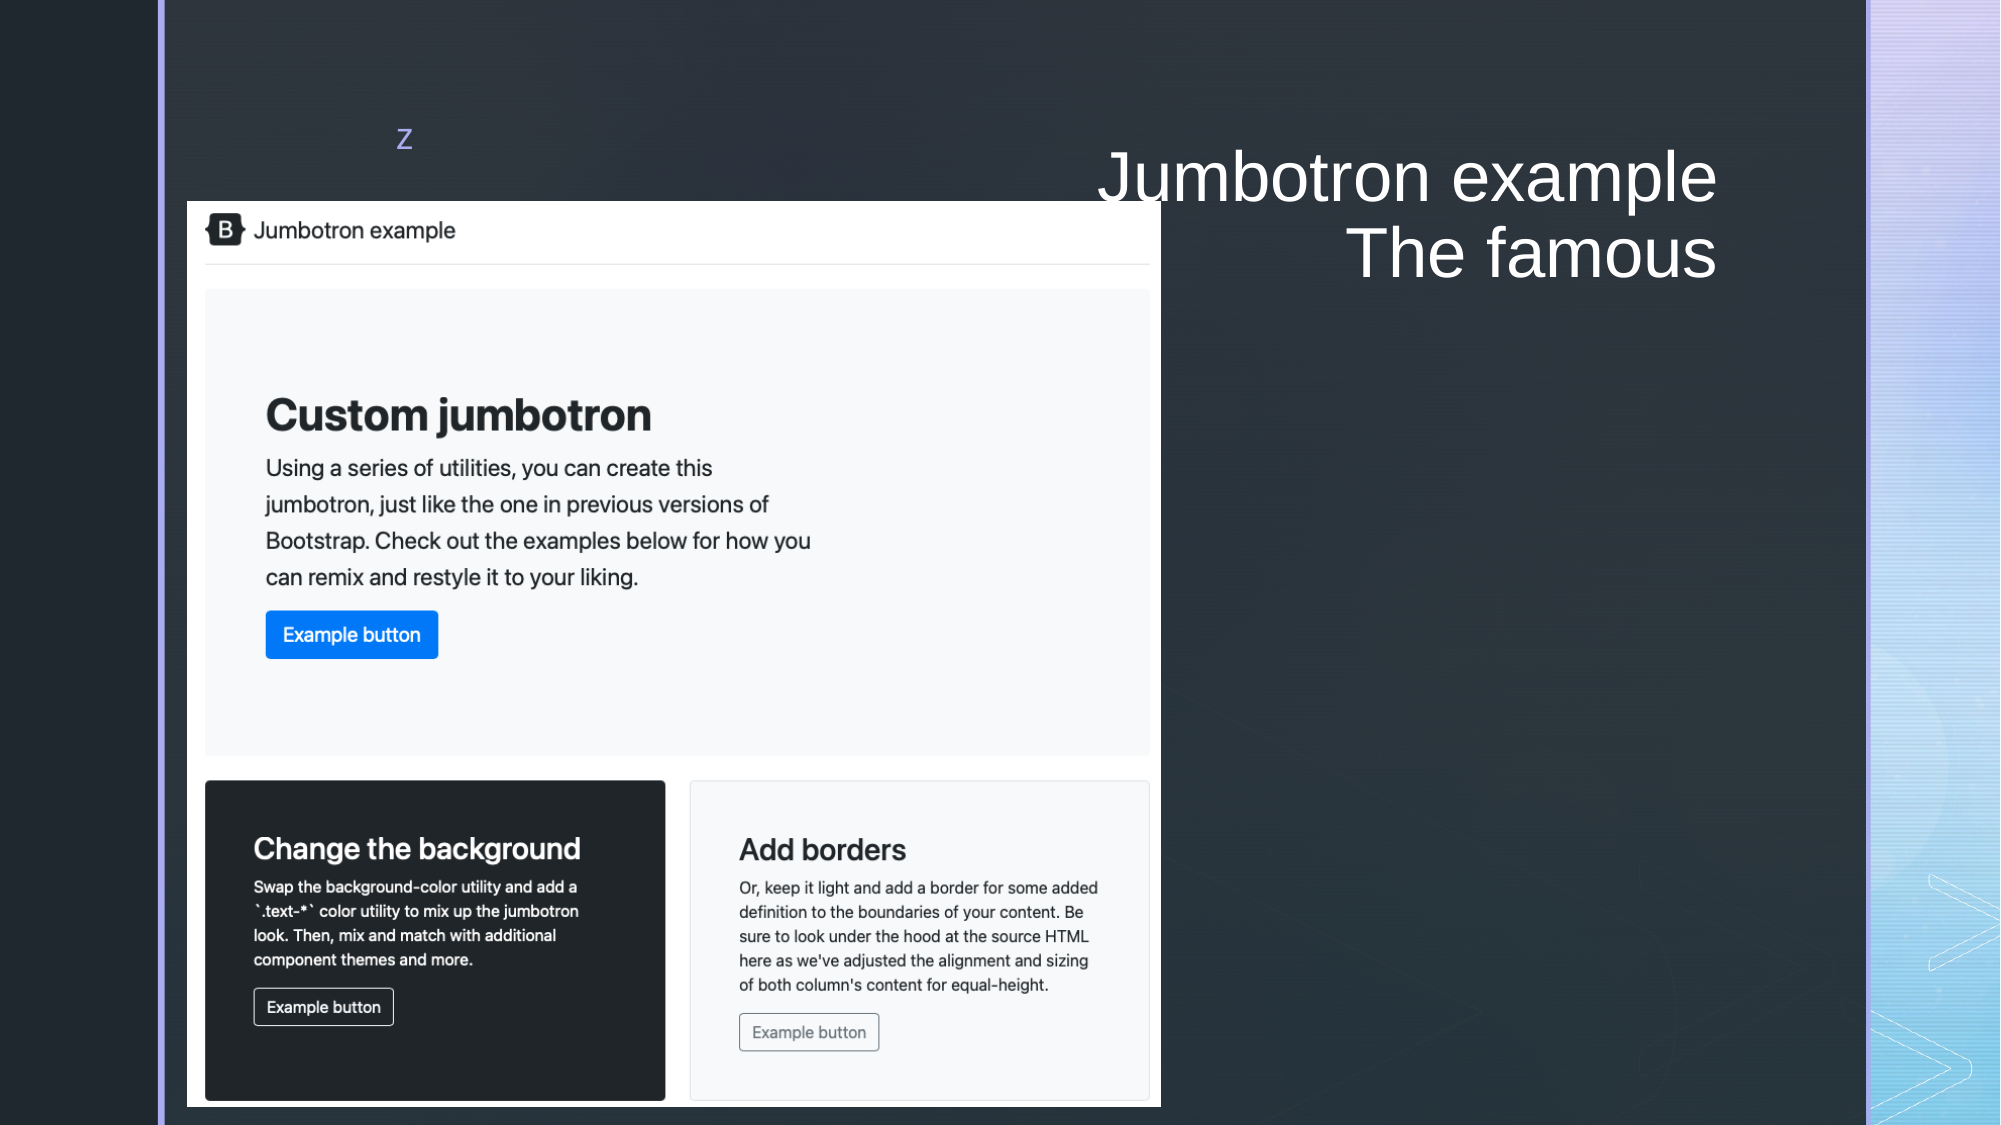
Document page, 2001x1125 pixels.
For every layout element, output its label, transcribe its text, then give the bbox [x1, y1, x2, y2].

picture [187, 201, 1161, 1107]
picture [1871, 0, 2001, 1125]
title Jumbotron example The famous [428, 132, 1734, 310]
